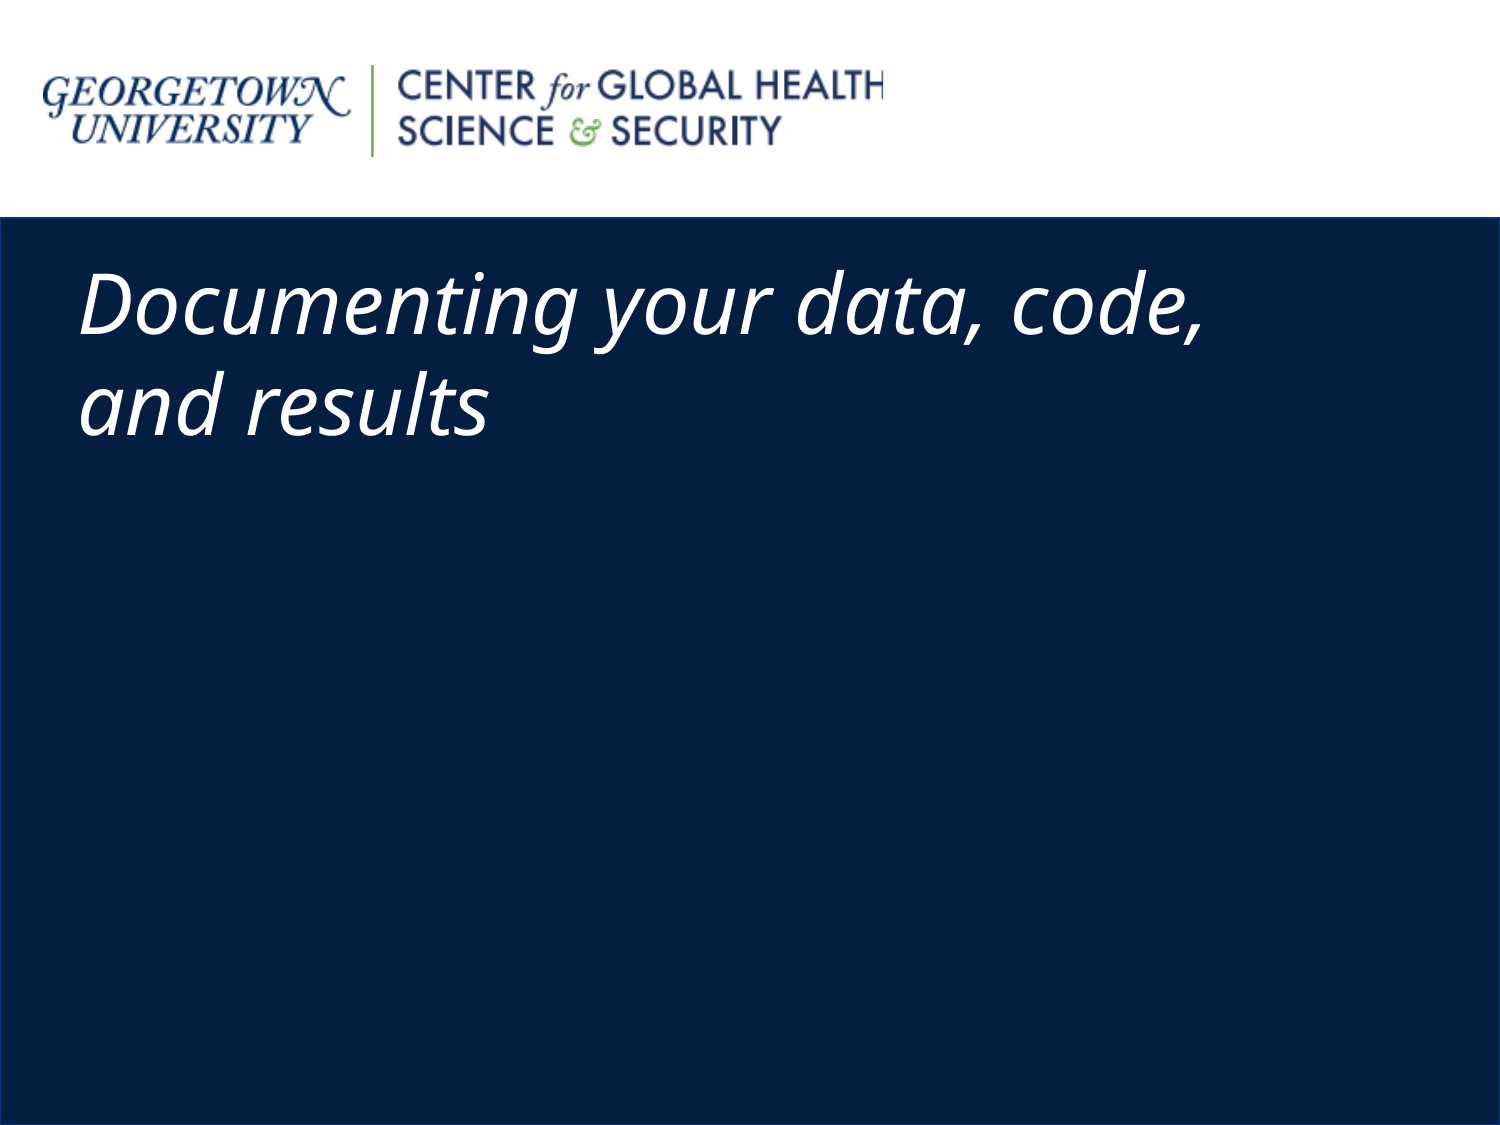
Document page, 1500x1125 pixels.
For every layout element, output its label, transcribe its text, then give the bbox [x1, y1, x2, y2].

picture [42, 65, 884, 157]
text_box [0, 217, 1500, 1125]
text_box Documenting your data, code, and results [62, 242, 1368, 377]
